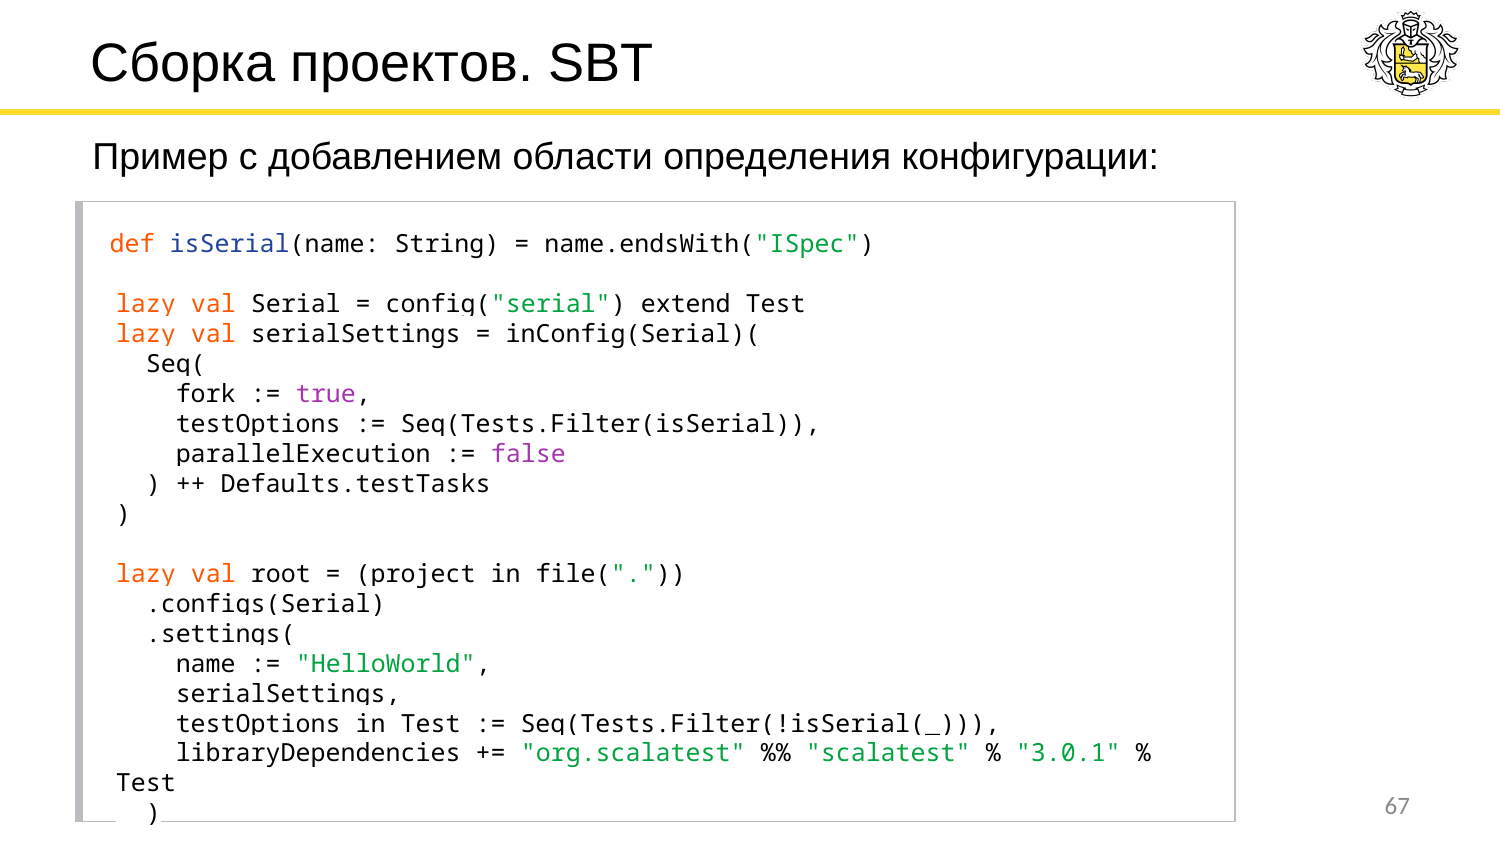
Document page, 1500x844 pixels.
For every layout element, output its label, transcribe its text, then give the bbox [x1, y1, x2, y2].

slide_number ‹#› [1238, 782, 1425, 827]
title Сборка проектов. SBT [75, 33, 1425, 86]
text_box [75, 201, 1236, 822]
picture [1360, 2, 1461, 103]
text_box Пример с добавлением области определения конфигурации: [77, 110, 1425, 204]
